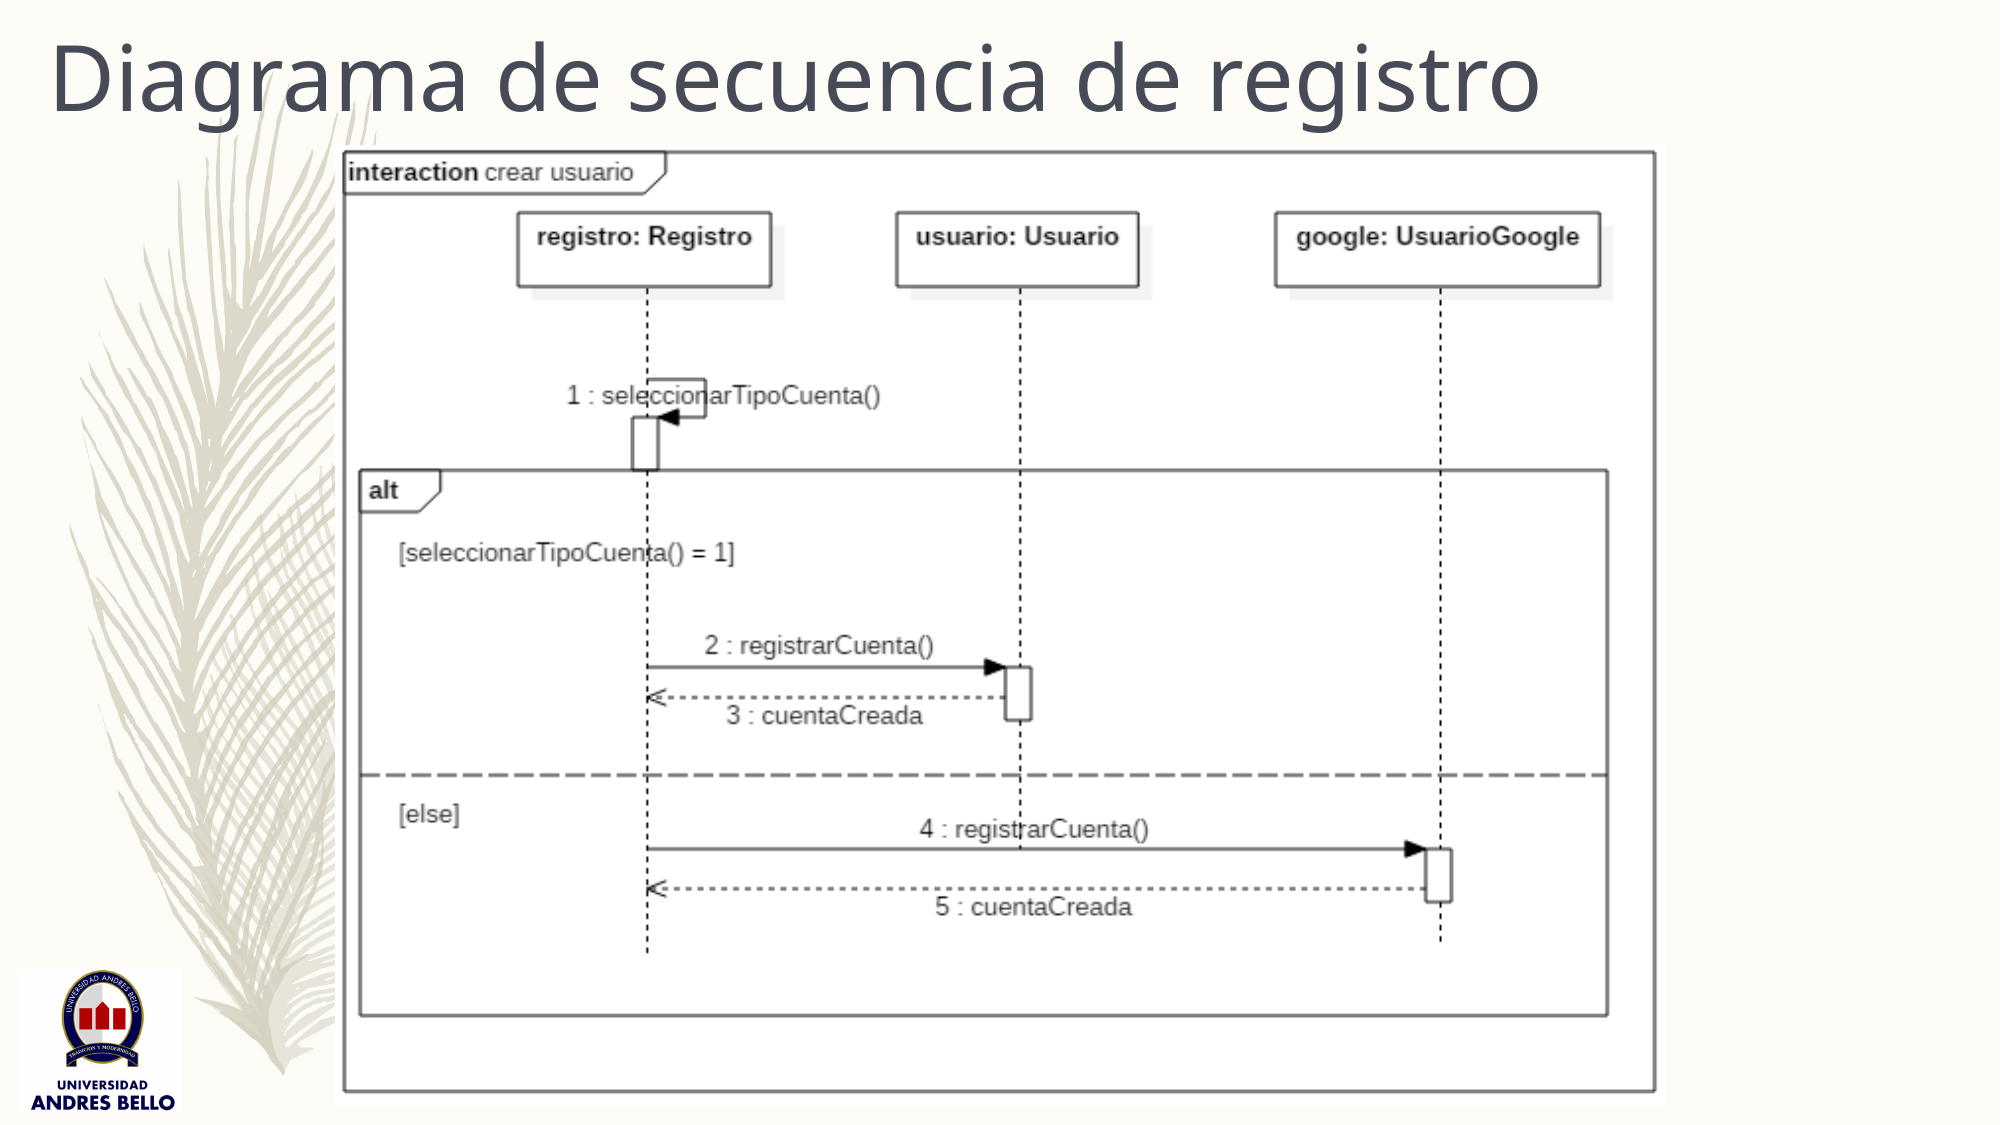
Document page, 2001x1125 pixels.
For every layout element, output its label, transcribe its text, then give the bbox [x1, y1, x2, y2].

picture [335, 144, 1665, 1107]
title Diagrama de secuencia de registro [33, 17, 1856, 274]
picture [17, 969, 182, 1114]
